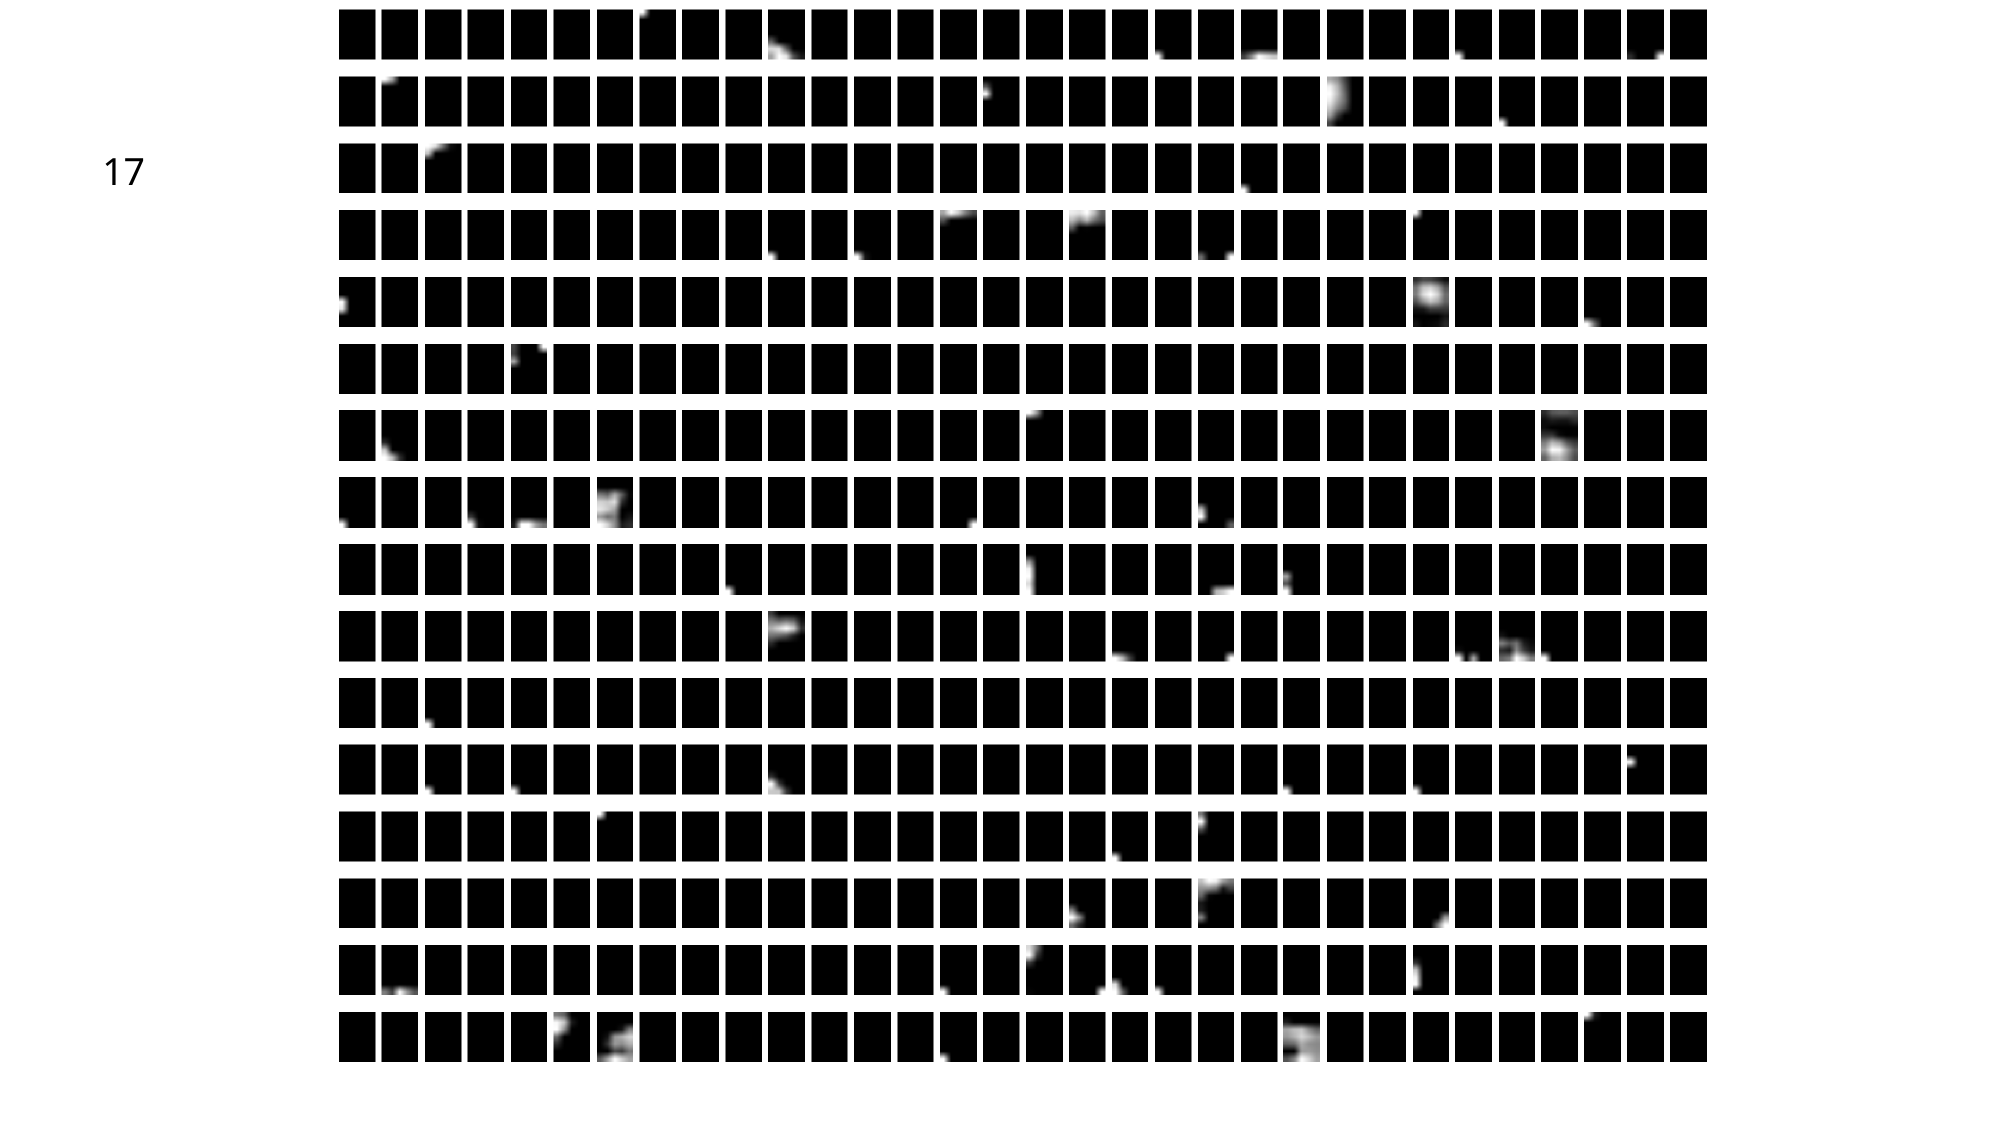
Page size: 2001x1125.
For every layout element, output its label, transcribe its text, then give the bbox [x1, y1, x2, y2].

text_box 17 [87, 140, 118, 201]
picture [118, 0, 1882, 1125]
